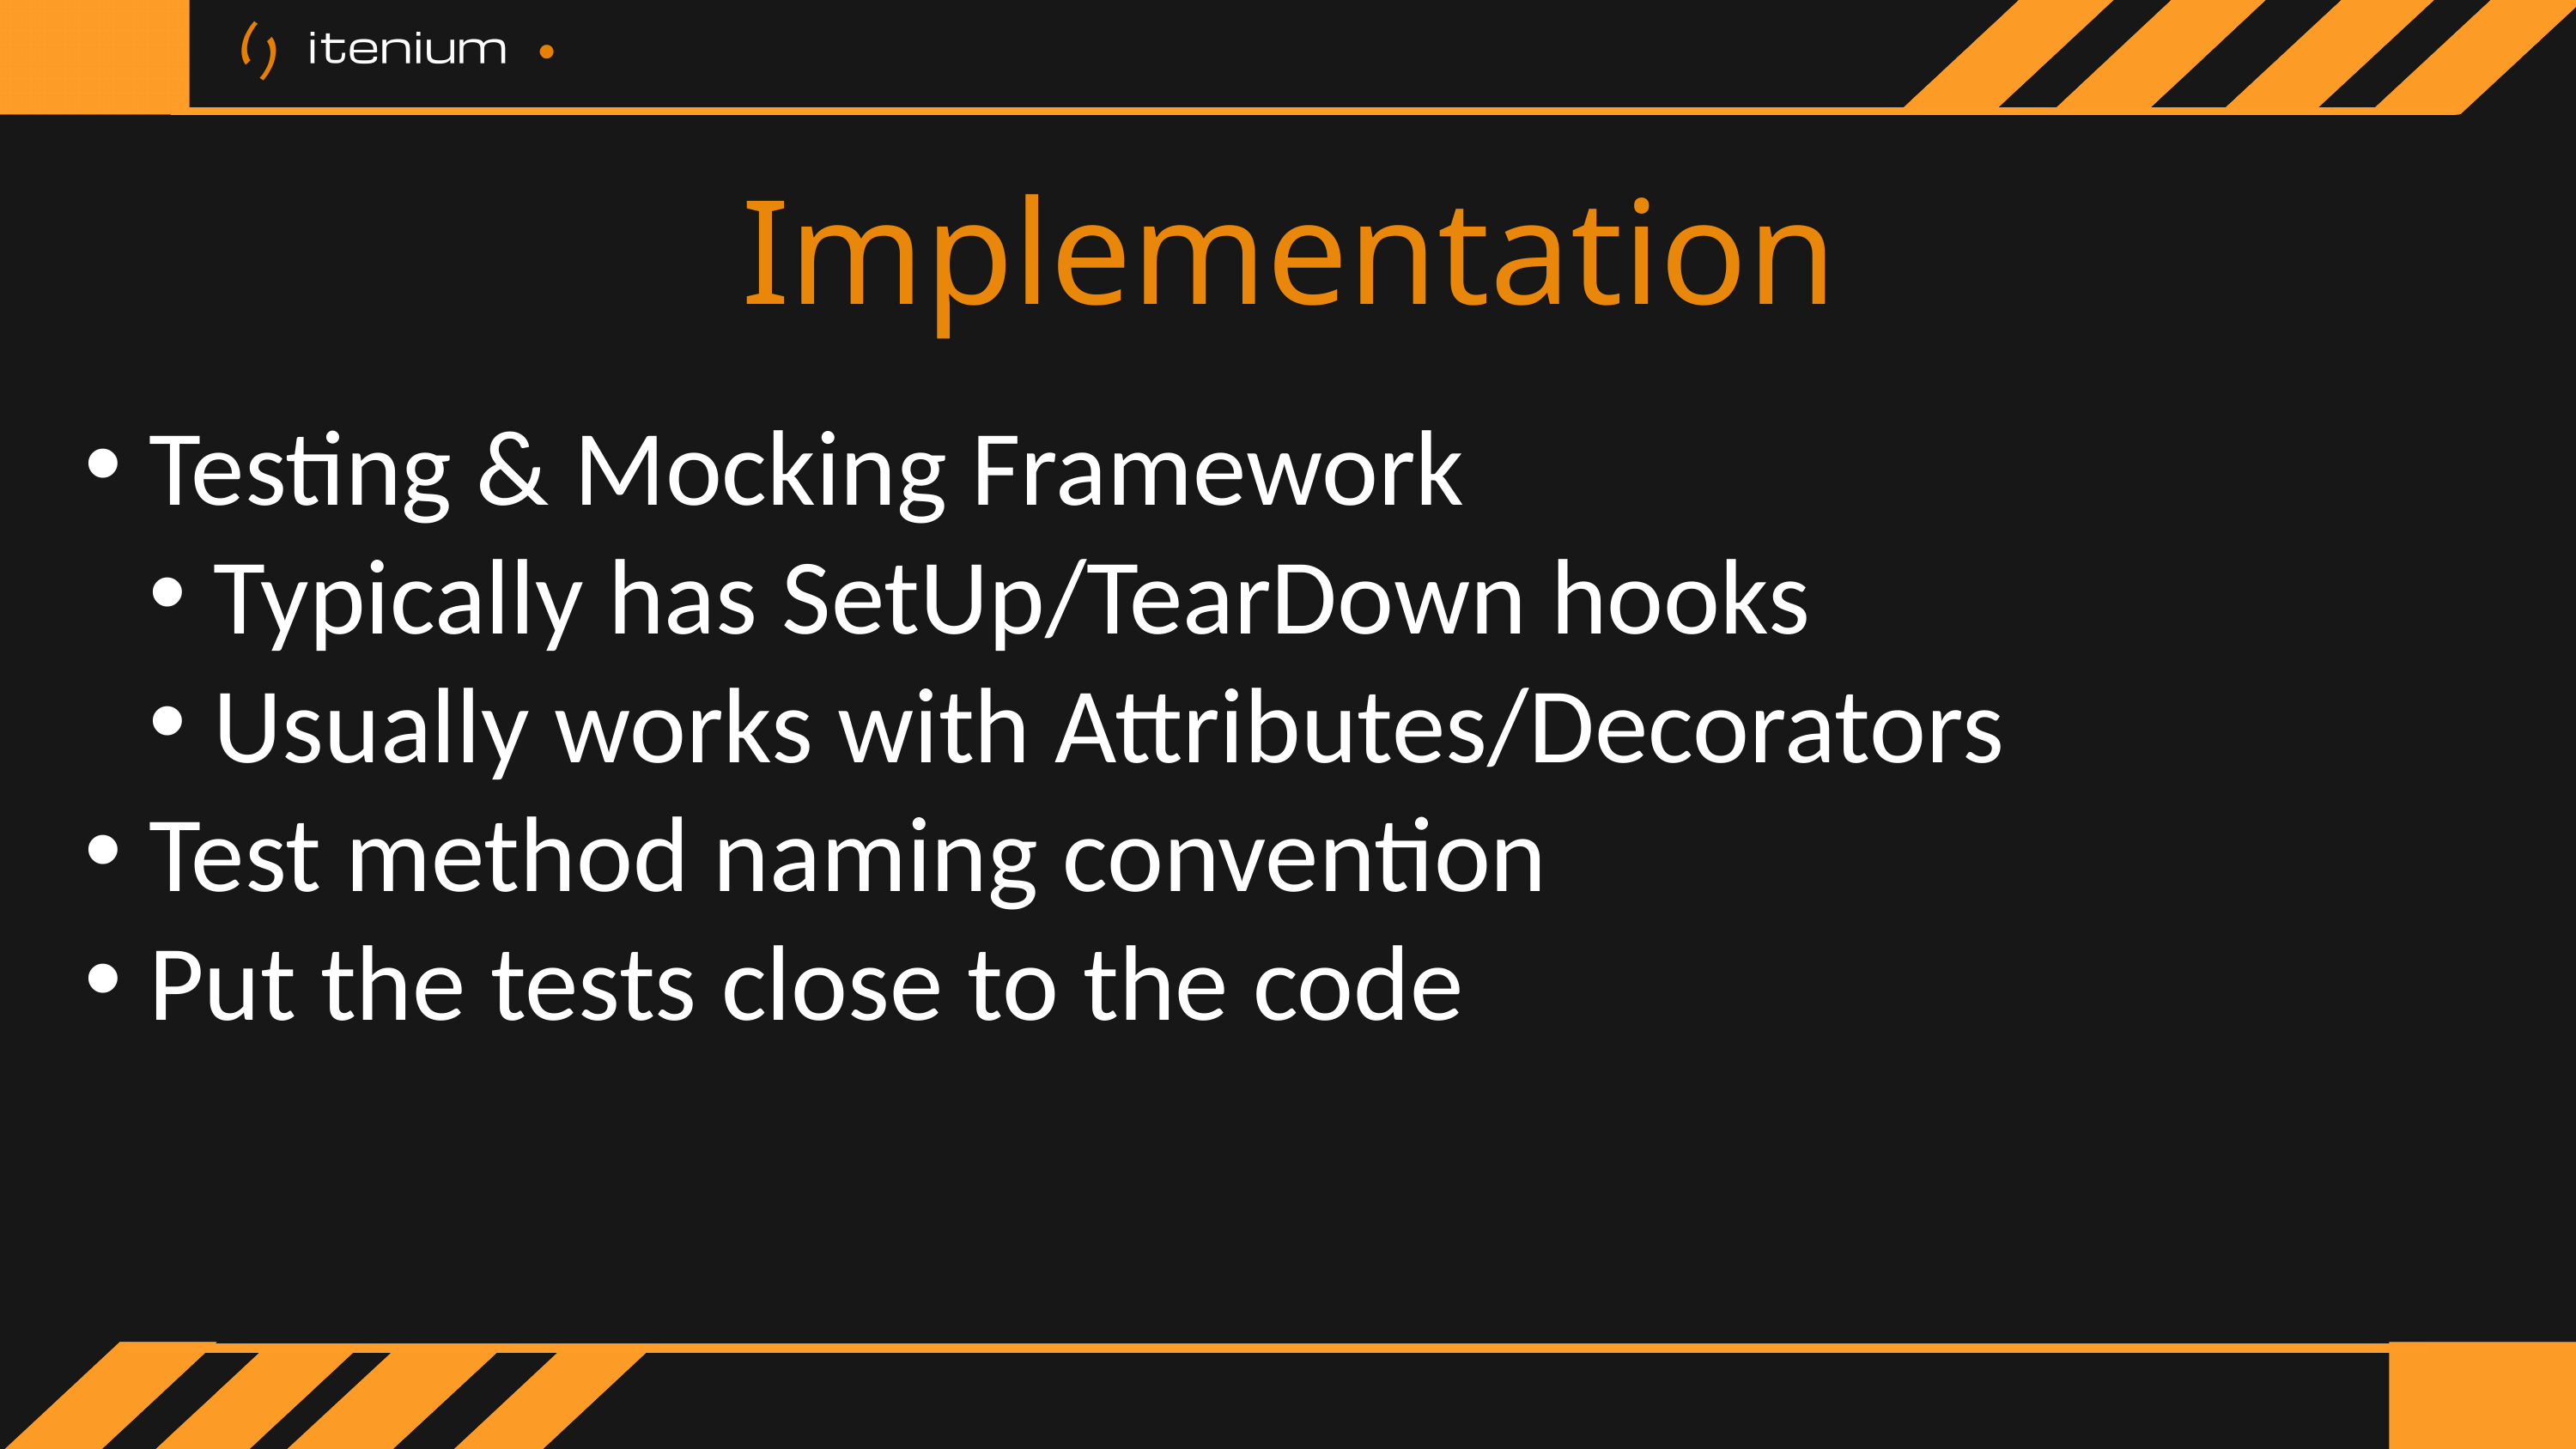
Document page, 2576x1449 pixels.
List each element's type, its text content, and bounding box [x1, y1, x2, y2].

picture [0, 0, 2576, 116]
picture [0, 1342, 2576, 1449]
picture [221, 2, 576, 99]
text_box Testing & Mocking Framework Typically has SetUp/TearDown hooks Usually works with Attributes/Decorators Test method naming convention Put the tests close to the code [71, 391, 2295, 1048]
text_box Implementation [3, 160, 2576, 334]
